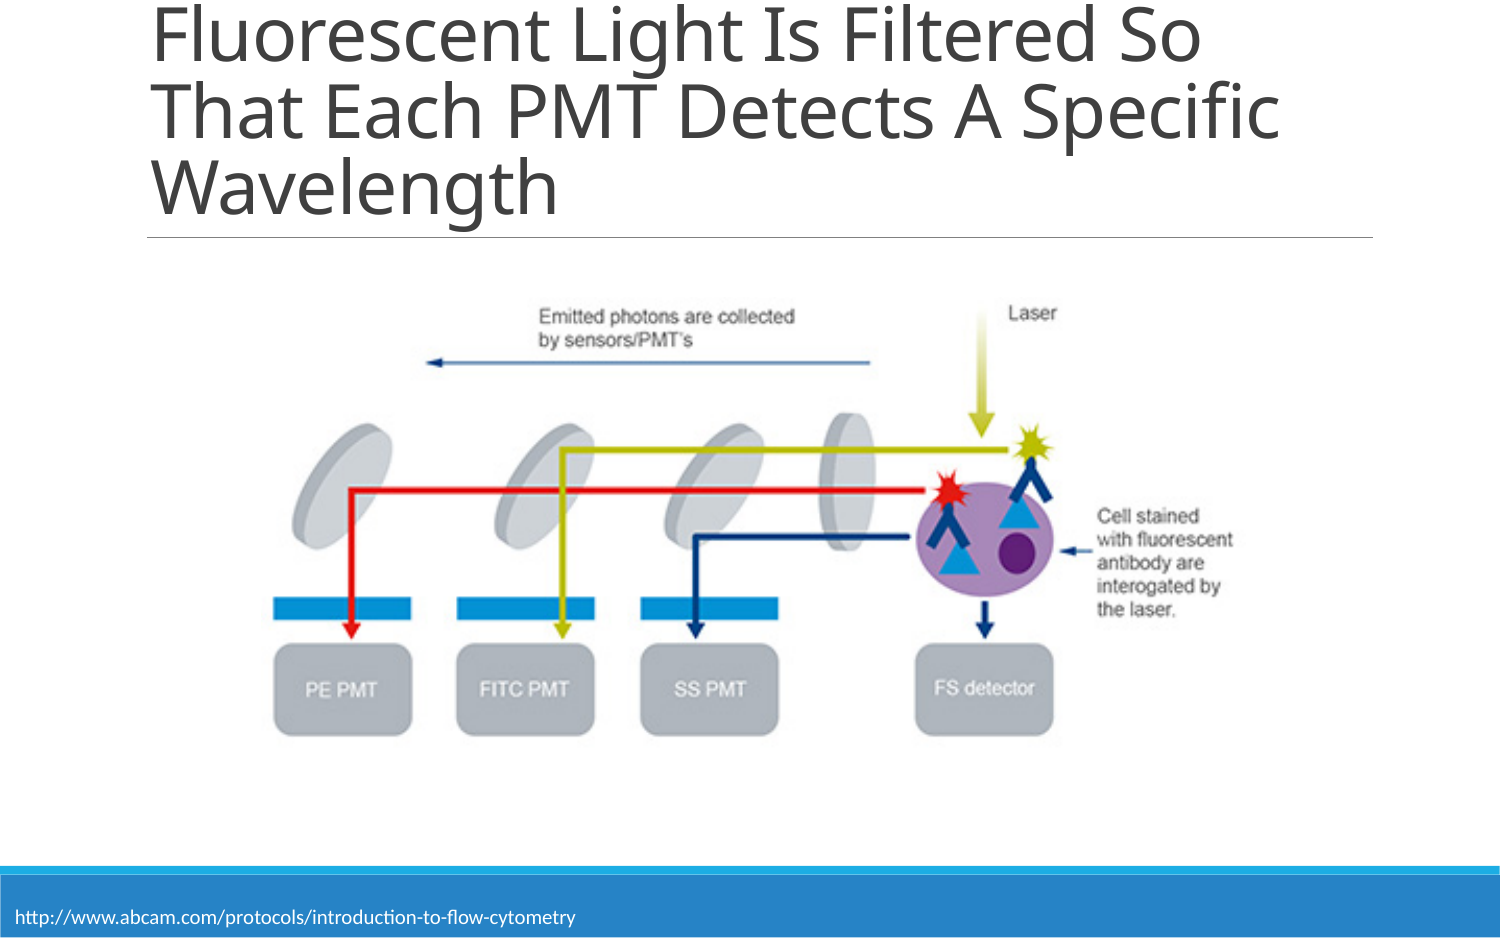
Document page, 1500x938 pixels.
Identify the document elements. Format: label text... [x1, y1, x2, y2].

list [261, 296, 1246, 758]
text_box http://www.abcam.com/protocols/introduction-to-flow-cytometry [0, 896, 1383, 936]
title Fluorescent Light Is Filtered So That Each PMT Detects A Specific Wavelength [135, 39, 1373, 238]
